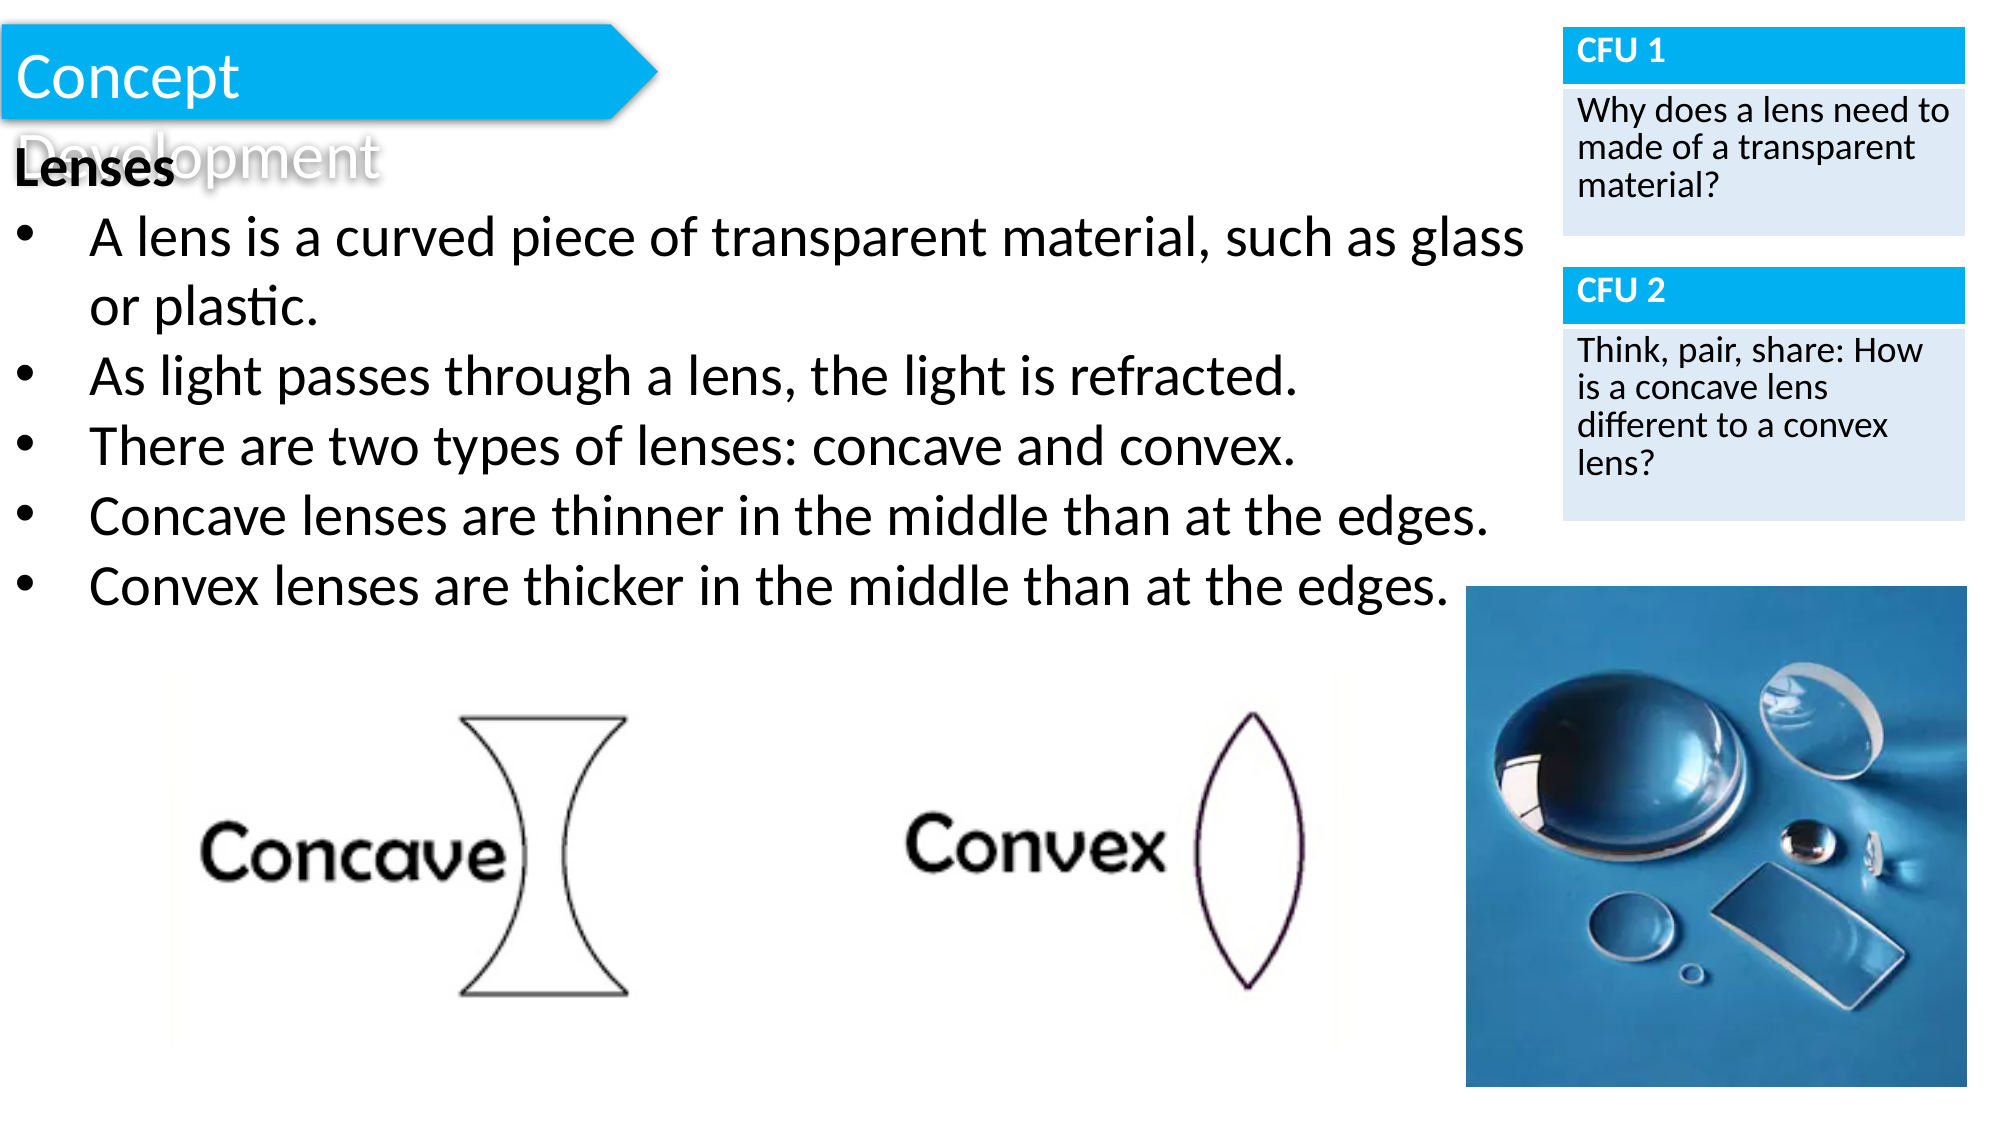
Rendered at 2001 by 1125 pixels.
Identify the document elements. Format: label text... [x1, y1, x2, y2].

table_cell Why does a lens need to made of a transparent material? [1563, 89, 1965, 236]
table_header CFU 1 [1563, 27, 1965, 84]
picture [167, 673, 653, 1051]
text_box Lenses A lens is a curved piece of transparent material, such as glass or plastic. As light passes through a lens, the light is refracted. There are two types of lenses: concave and convex. Concave lenses are thinner in the middle than at the edges. Convex lenses are thicker in the middle than at the edges. [0, 120, 1554, 625]
picture [902, 673, 1349, 1051]
picture [1466, 586, 1967, 1087]
table_cell Think, pair, share: How is a concave lens different to a convex lens? [1563, 329, 1965, 521]
text_box Concept Development [1, 24, 658, 119]
table_header CFU 2 [1563, 267, 1965, 324]
